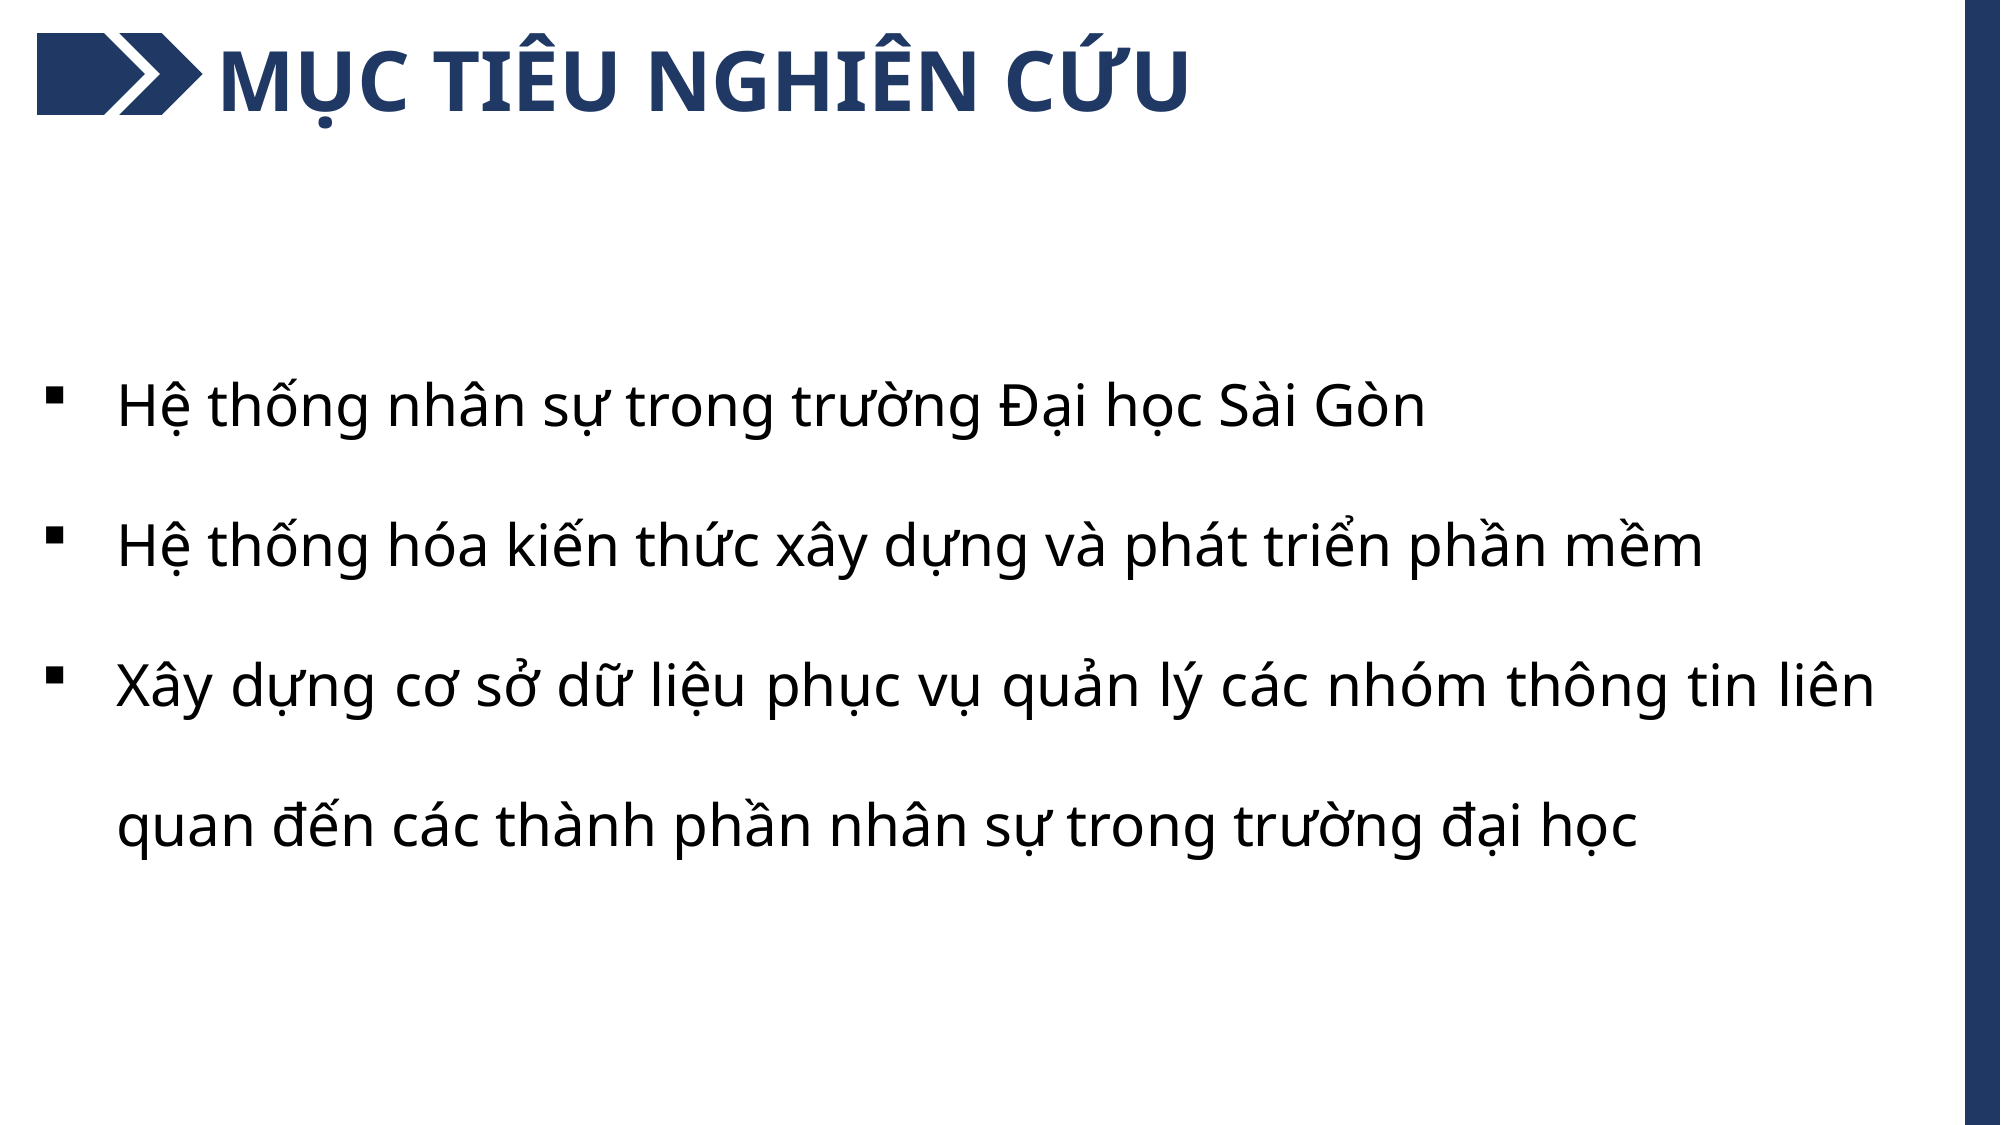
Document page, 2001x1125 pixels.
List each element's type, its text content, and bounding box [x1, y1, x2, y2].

text_box MỤC TIÊU NGHIÊN CỨU [201, 21, 1248, 136]
text_box [37, 33, 145, 115]
text_box Hệ thống nhân sự trong trường Đại học Sài Gòn Hệ thống hóa kiến thức xây dựng và phát triển phần mềm Xây dựng cơ sở dữ liệu phục vụ quản lý các nhóm thông tin liên quan đến các thành phần nhân sự trong trường đại học [26, 290, 1891, 866]
text_box [1965, 0, 2000, 1125]
text_box [119, 33, 203, 115]
